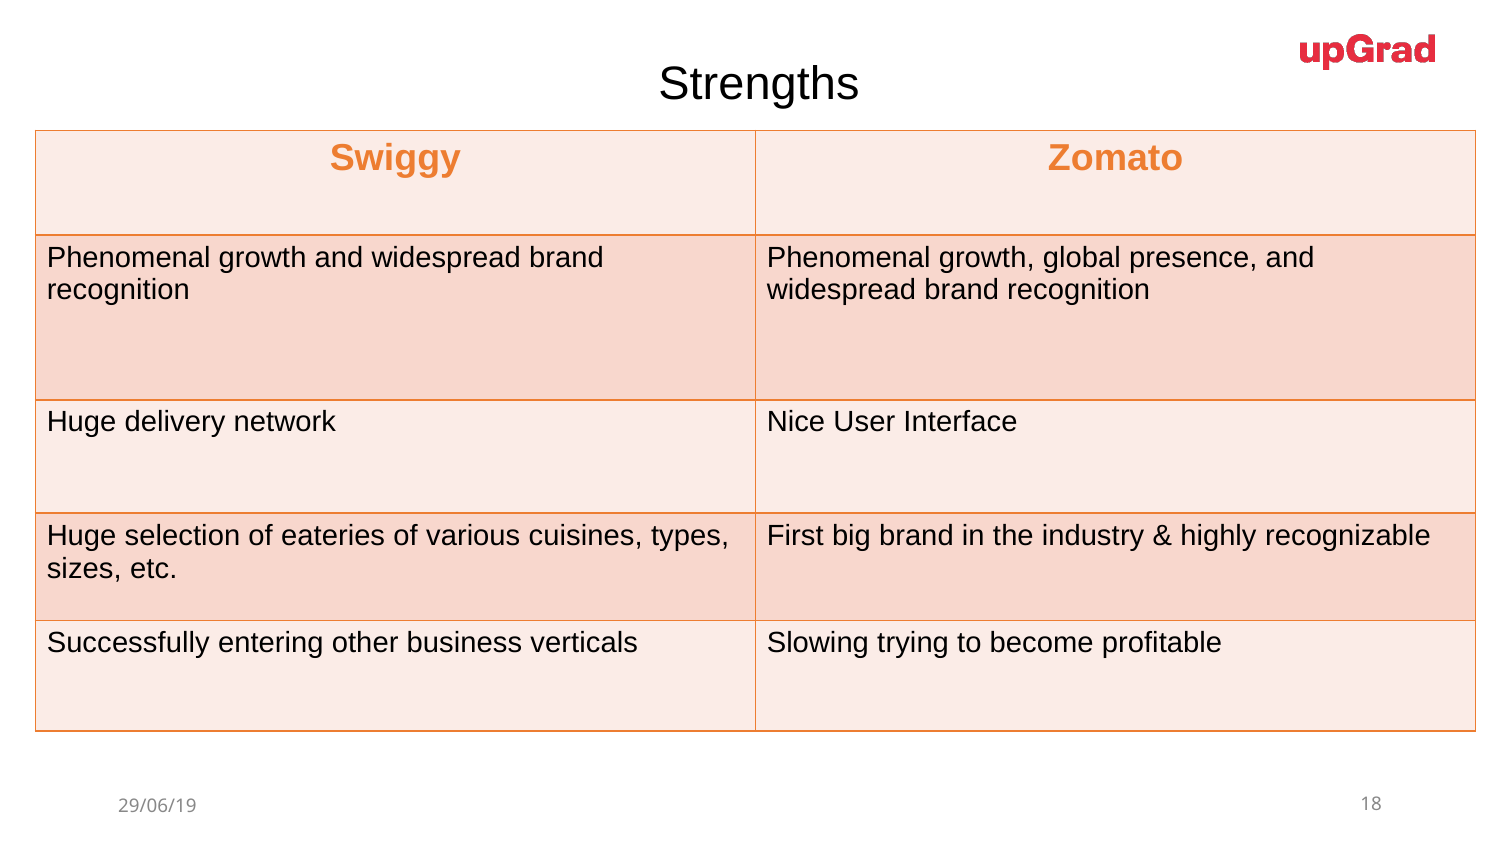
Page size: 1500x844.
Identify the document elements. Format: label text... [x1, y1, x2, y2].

table_cell Nice User Interface [756, 401, 1475, 512]
table_cell First big brand in the industry & highly recognizable [756, 514, 1475, 620]
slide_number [103, 782, 441, 827]
text_box Strengths [643, 45, 875, 117]
picture [1300, 34, 1435, 70]
table_cell Phenomenal growth and widespread brand recognition [36, 236, 755, 399]
table_header Swiggy [36, 131, 755, 234]
table_header Zomato [756, 131, 1475, 234]
table_cell Huge selection of eateries of various cuisines, types, sizes, etc. [36, 514, 755, 620]
table_cell Successfully entering other business verticals [36, 621, 755, 730]
table_cell Huge delivery network [36, 401, 755, 512]
slide_number 18 [1059, 782, 1397, 827]
table_cell Slowing trying to become profitable [756, 621, 1475, 730]
table_cell Phenomenal growth, global presence, and widespread brand recognition [756, 236, 1475, 399]
